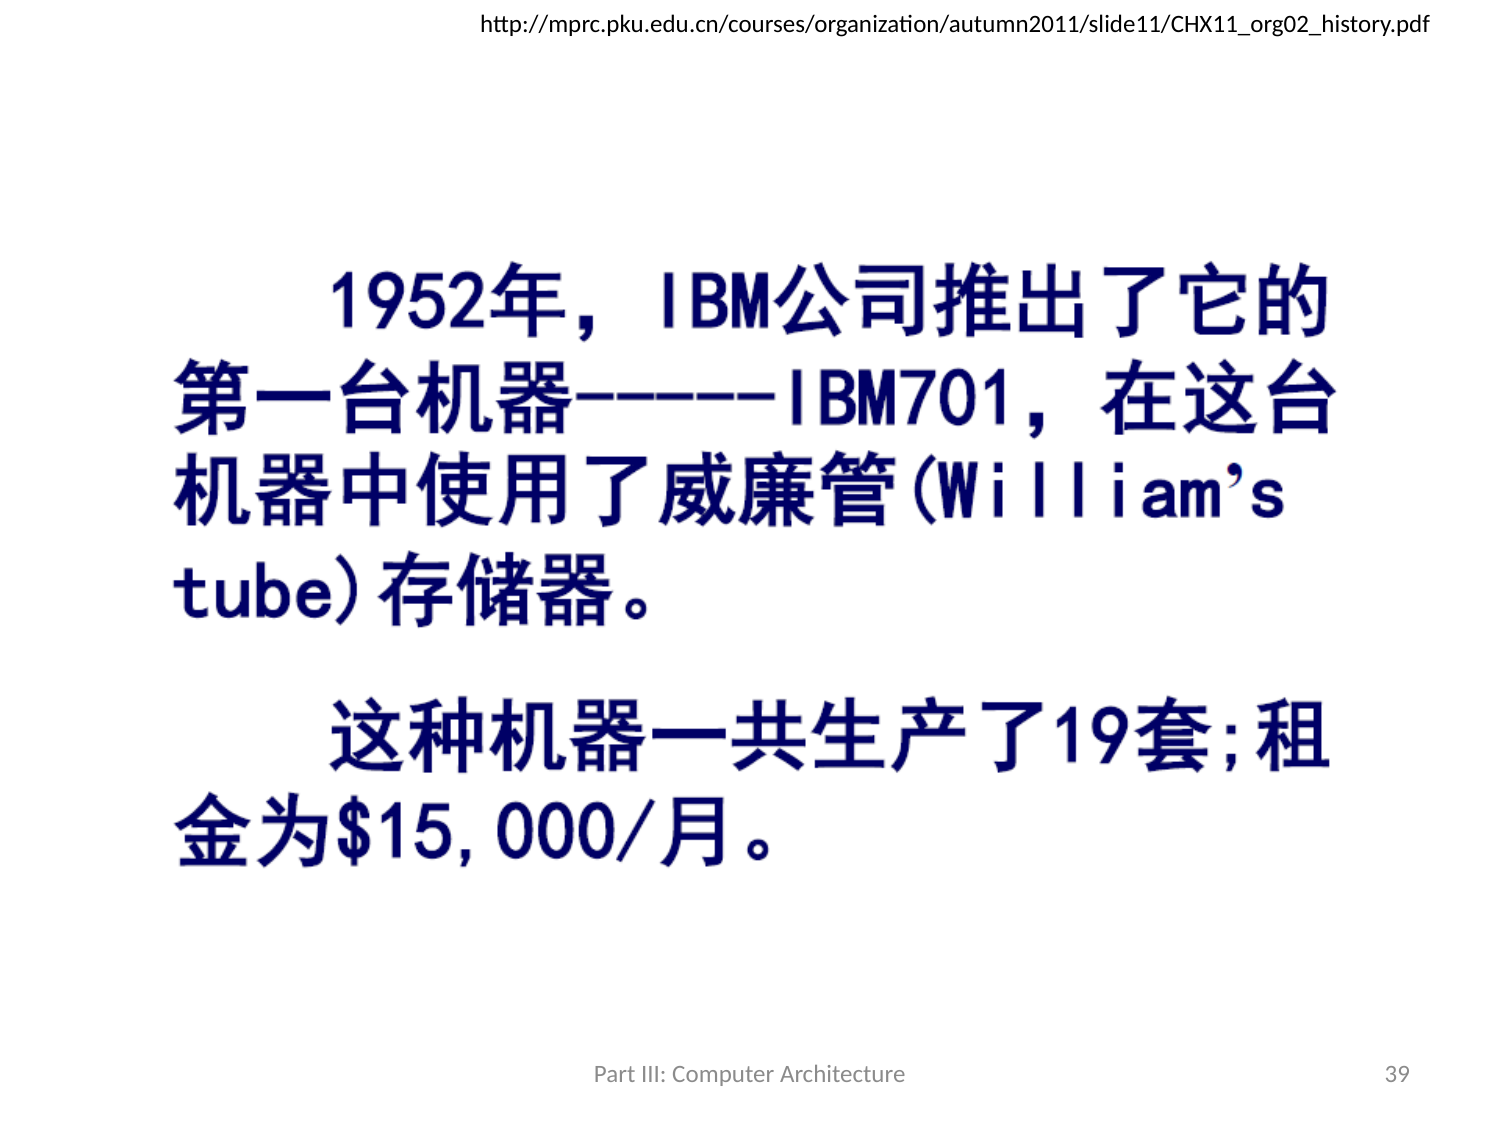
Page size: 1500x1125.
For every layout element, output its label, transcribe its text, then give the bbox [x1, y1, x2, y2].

slide_number 39 [1074, 1042, 1425, 1103]
picture [157, 252, 1343, 873]
footer Part III: Computer Architecture [512, 1042, 988, 1103]
text_box http://mprc.pku.edu.cn/courses/organization/autumn2011/slide11/CHX11_org02_history.pdf [465, 0, 1498, 45]
